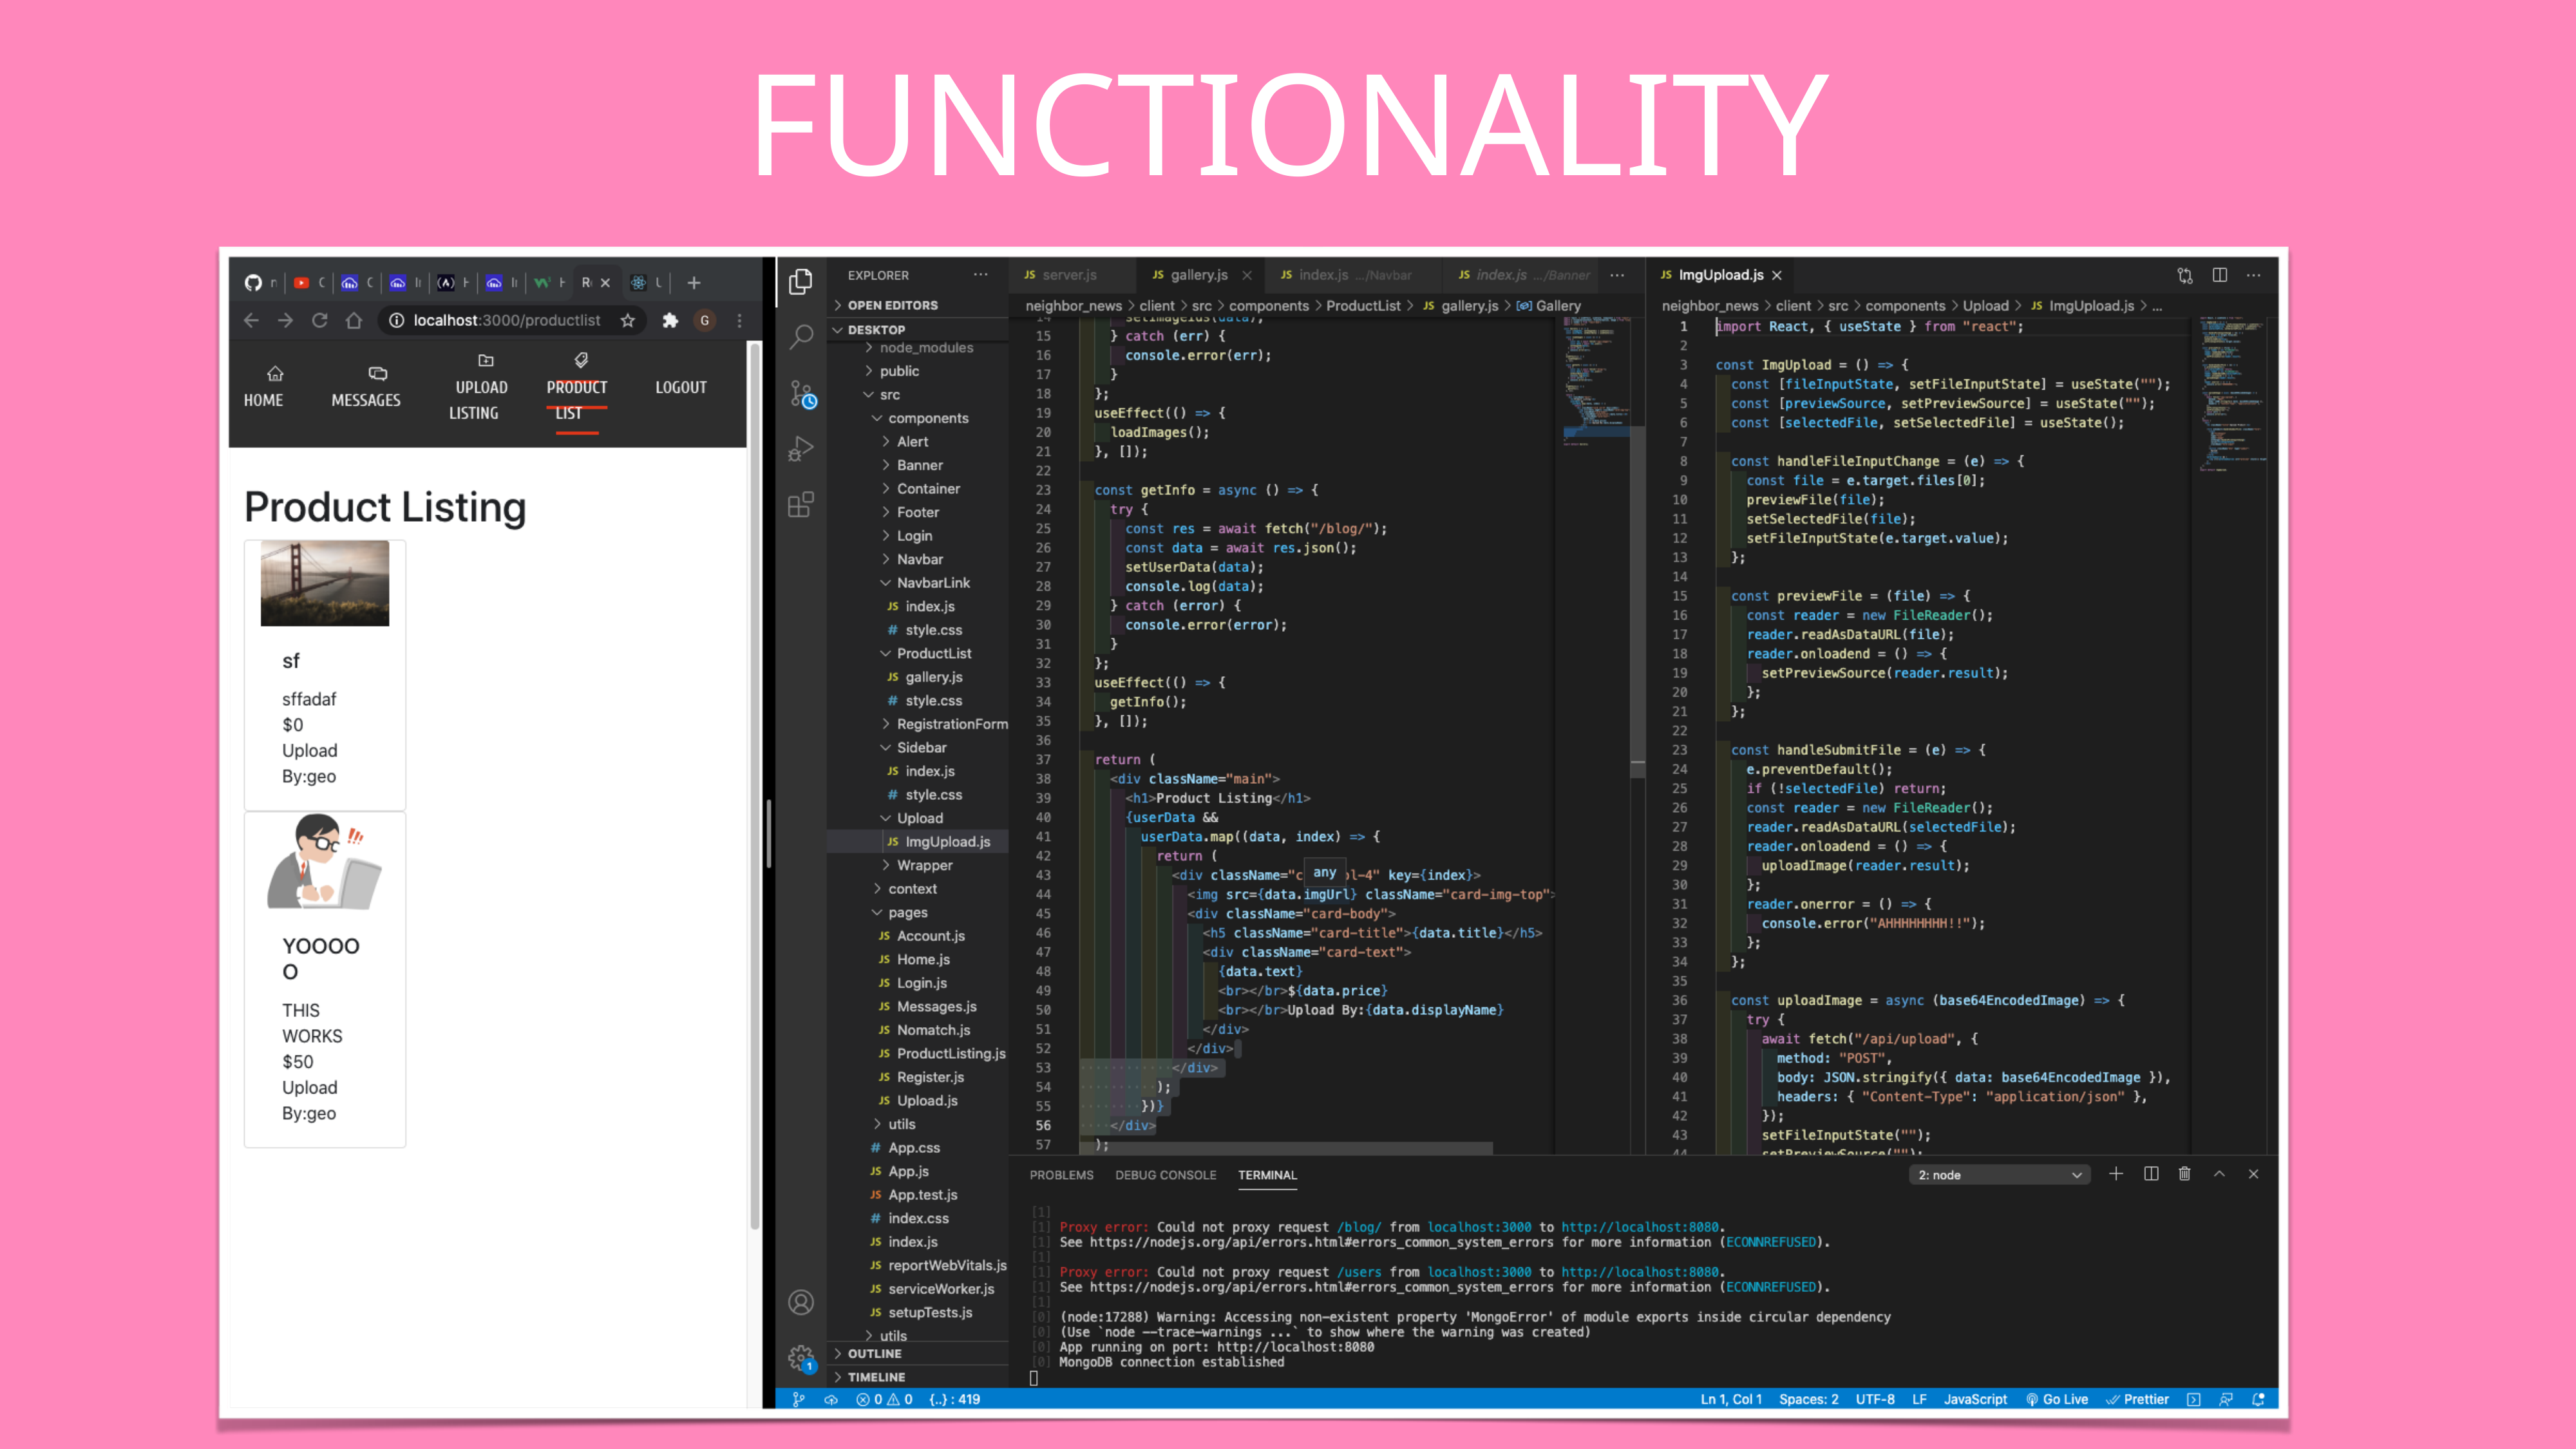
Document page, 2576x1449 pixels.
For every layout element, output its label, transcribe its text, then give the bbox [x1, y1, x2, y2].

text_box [214, 247, 2295, 1437]
list Functionality [128, 0, 2448, 362]
